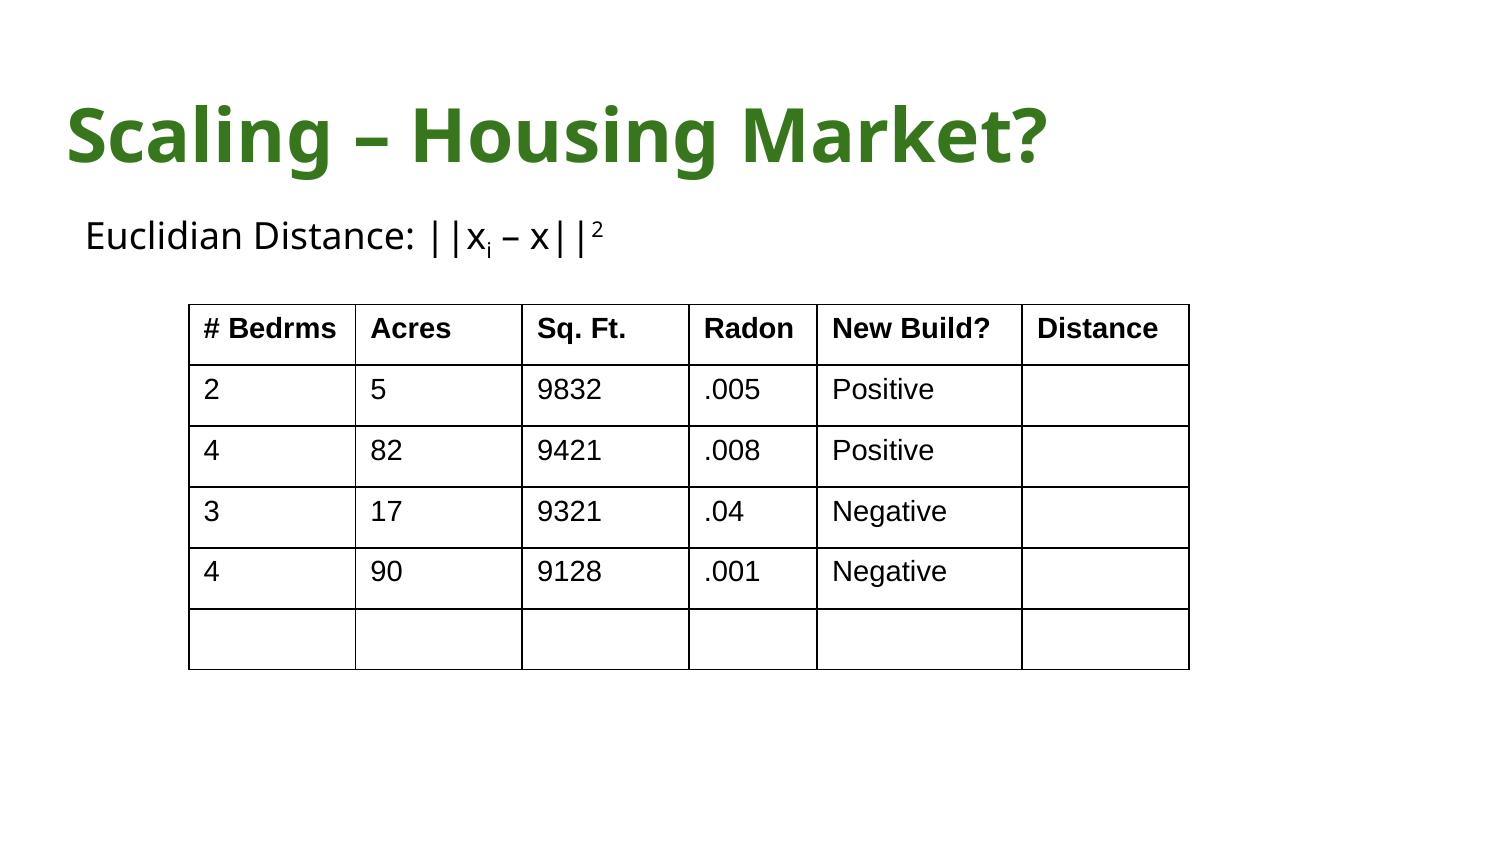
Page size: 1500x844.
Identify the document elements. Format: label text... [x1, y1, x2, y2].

table_cell [356, 610, 521, 669]
table_cell .001 [690, 549, 816, 608]
table_cell 4 [190, 549, 355, 608]
table_cell [1023, 427, 1188, 486]
table_cell [1023, 488, 1188, 547]
table_header Acres [356, 305, 521, 364]
table_cell [690, 610, 816, 669]
table_cell 4 [190, 427, 355, 486]
table_cell 90 [356, 549, 521, 608]
table_cell 17 [356, 488, 521, 547]
table_cell Positive [818, 366, 1021, 425]
table_cell .04 [690, 488, 816, 547]
table_cell 82 [356, 427, 521, 486]
table_cell [1023, 549, 1188, 608]
table_cell 9832 [523, 366, 688, 425]
table_cell 5 [356, 366, 521, 425]
table_cell Negative [818, 549, 1021, 608]
table_header Radon [690, 305, 816, 364]
table_cell 2 [190, 366, 355, 425]
list Euclidian Distance: ||xi – x||2 [51, 189, 1449, 750]
table_cell [1023, 366, 1188, 425]
table_cell Positive [818, 427, 1021, 486]
table_cell 9421 [523, 427, 688, 486]
table_cell Negative [818, 488, 1021, 547]
table_cell [818, 610, 1021, 669]
table_cell [190, 610, 355, 669]
table_cell 3 [190, 488, 355, 547]
table_header # Bedrms [190, 305, 355, 364]
table_header Distance [1023, 305, 1188, 364]
table_cell .005 [690, 366, 816, 425]
table_cell [1023, 610, 1188, 669]
table_header Sq. Ft. [523, 305, 688, 364]
title Scaling – Housing Market? [51, 72, 1449, 167]
table_cell 9321 [523, 488, 688, 547]
table_cell .008 [690, 427, 816, 486]
table_header New Build? [818, 305, 1021, 364]
table_cell 9128 [523, 549, 688, 608]
table_cell [523, 610, 688, 669]
